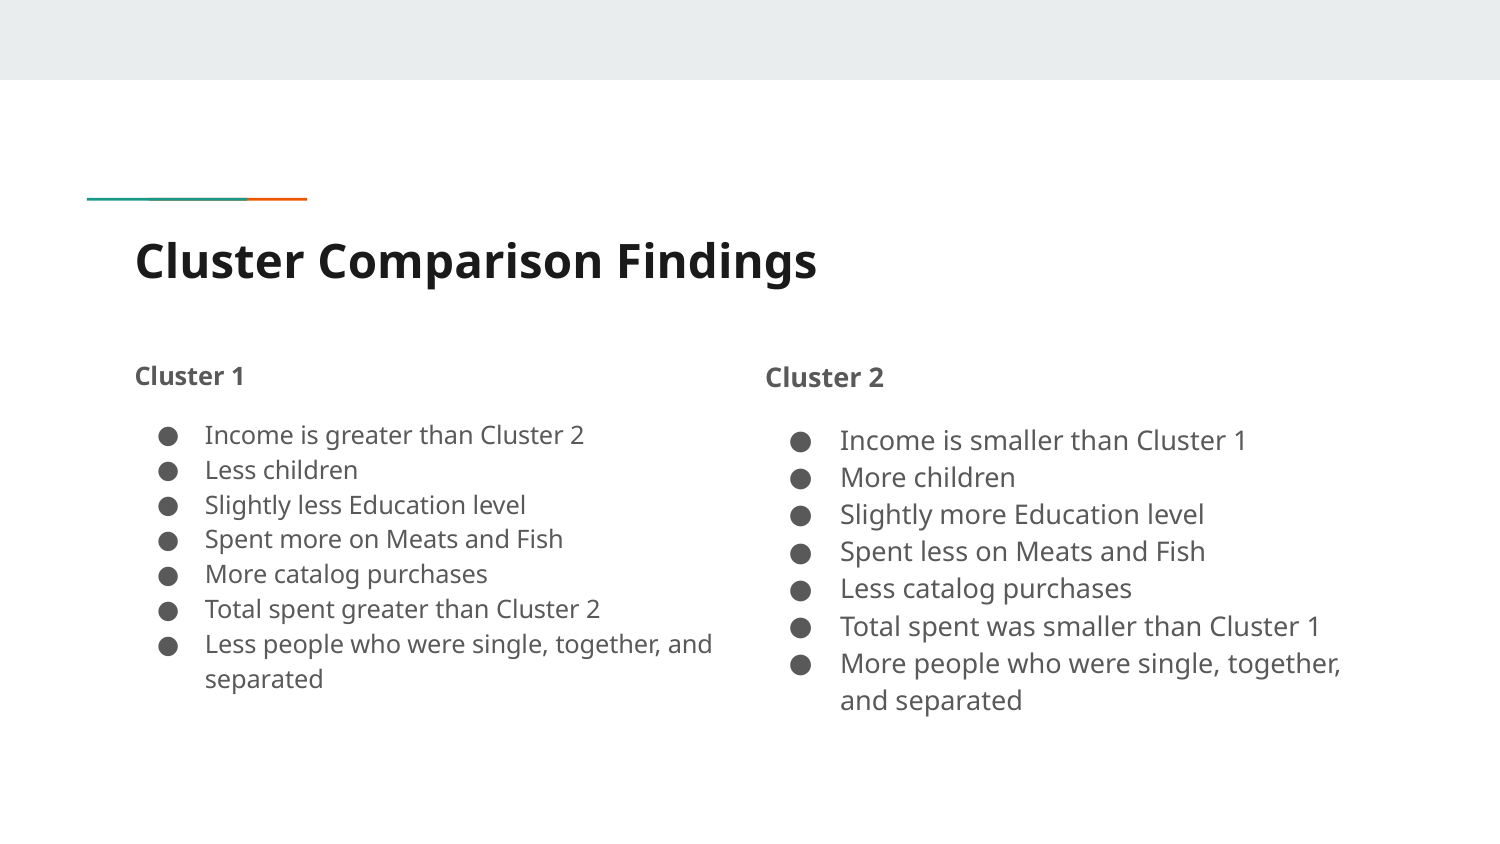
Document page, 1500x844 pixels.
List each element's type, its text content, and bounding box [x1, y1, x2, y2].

title Cluster Comparison Findings [119, 216, 1381, 305]
list Cluster 2 Income is smaller than Cluster 1 More children Slightly more Education level Spent less on Meats and Fish Less catalog purchases Total spent was smaller than Cluster 1 More people who were single, together, and separated [750, 341, 1381, 766]
list Cluster 1 Income is greater than Cluster 2 Less children Slightly less Education level Spent more on Meats and Fish More catalog purchases Total spent greater than Cluster 2 Less people who were single, together, and separated [119, 341, 750, 712]
